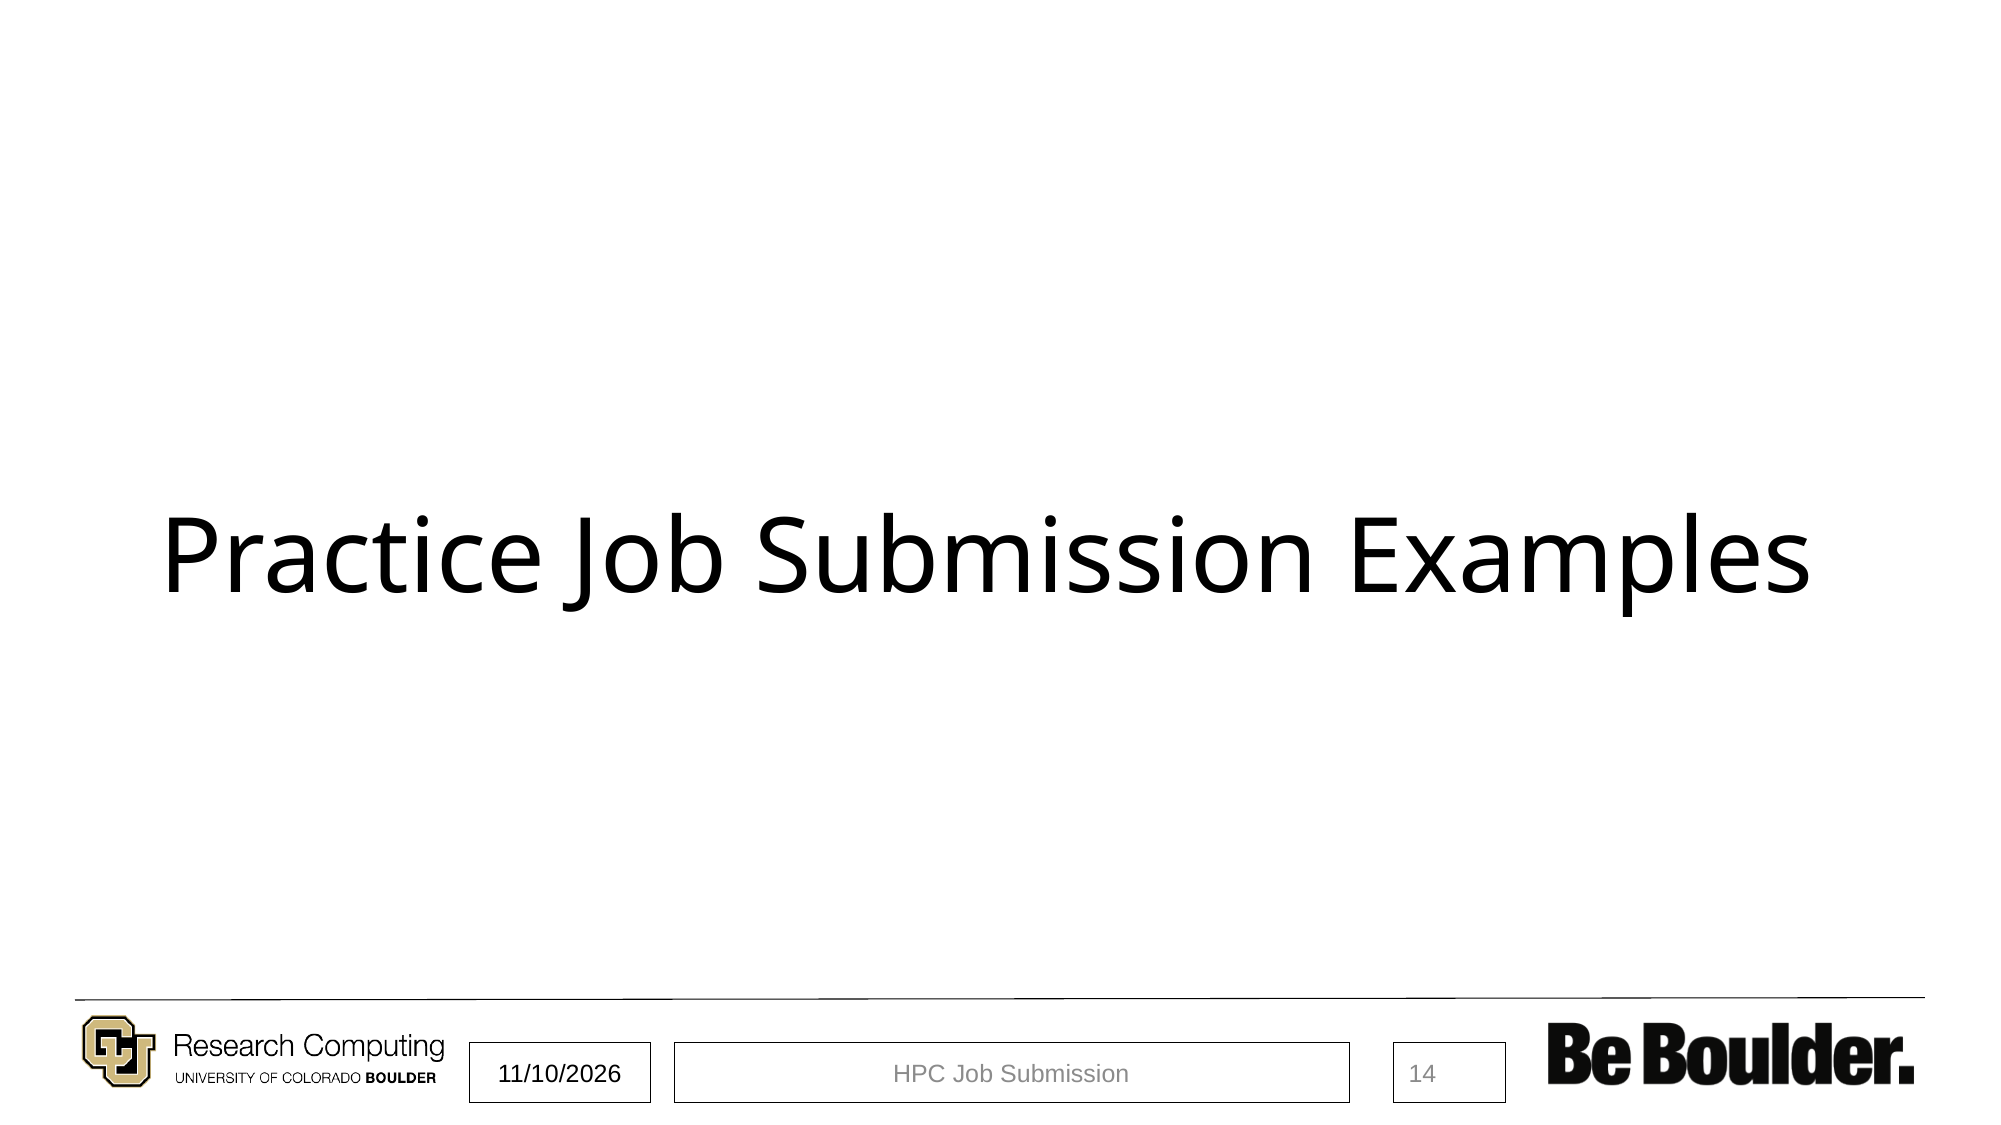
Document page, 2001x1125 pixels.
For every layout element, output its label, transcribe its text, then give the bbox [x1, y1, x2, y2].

footer HPC Job Submission [674, 1042, 1350, 1103]
picture [81, 1015, 444, 1088]
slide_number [469, 1042, 651, 1103]
title Practice Job Submission Examples [124, 450, 1850, 668]
slide_number 14 [1393, 1042, 1506, 1103]
picture [1524, 1015, 1938, 1088]
